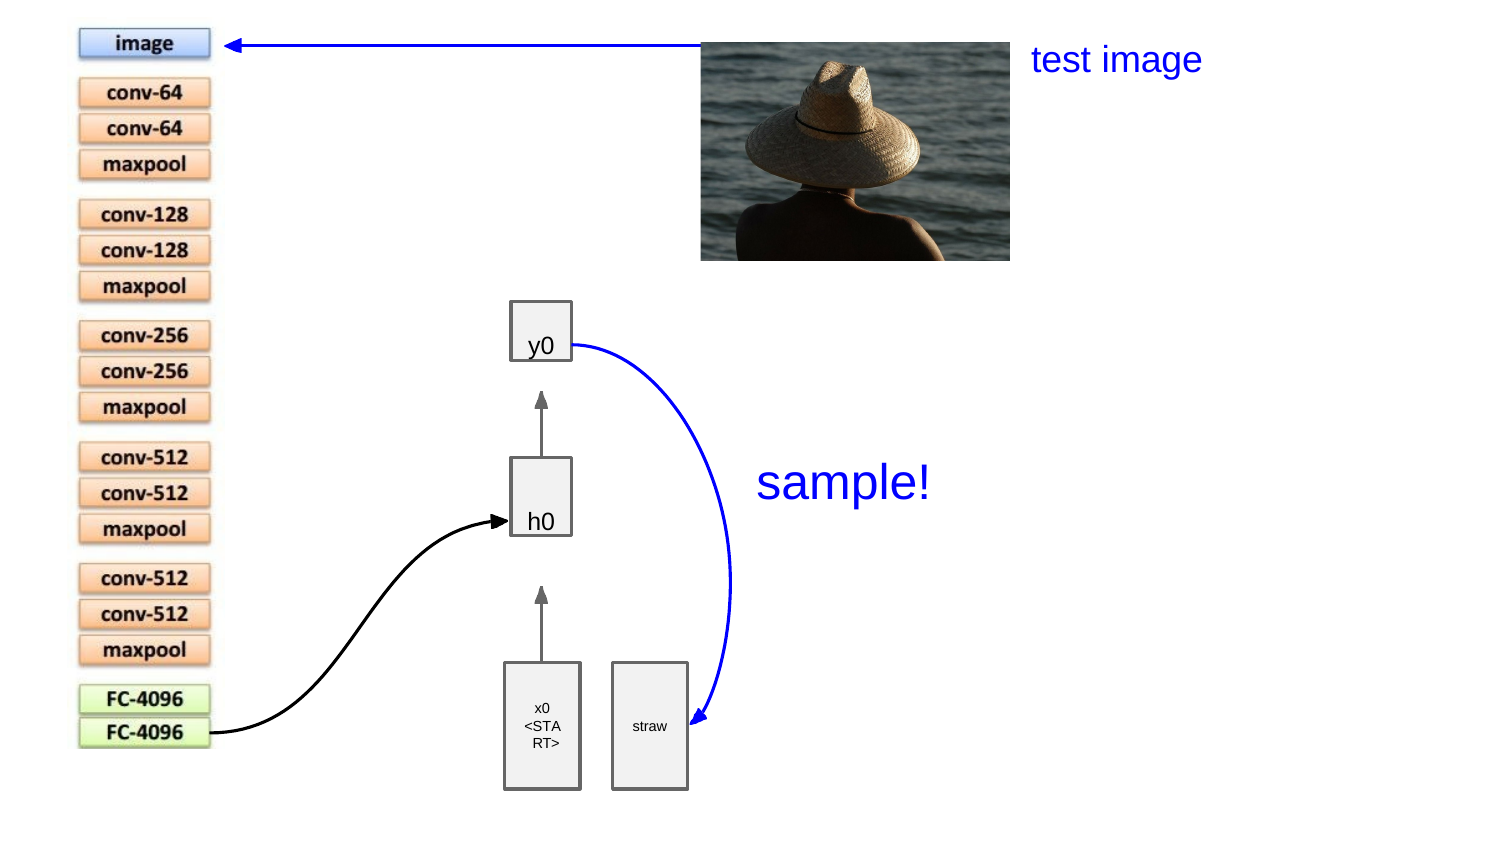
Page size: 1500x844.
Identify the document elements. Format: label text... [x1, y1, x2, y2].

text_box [54, 41, 1011, 836]
text_box test image [1028, 32, 1206, 80]
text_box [67, 16, 703, 40]
